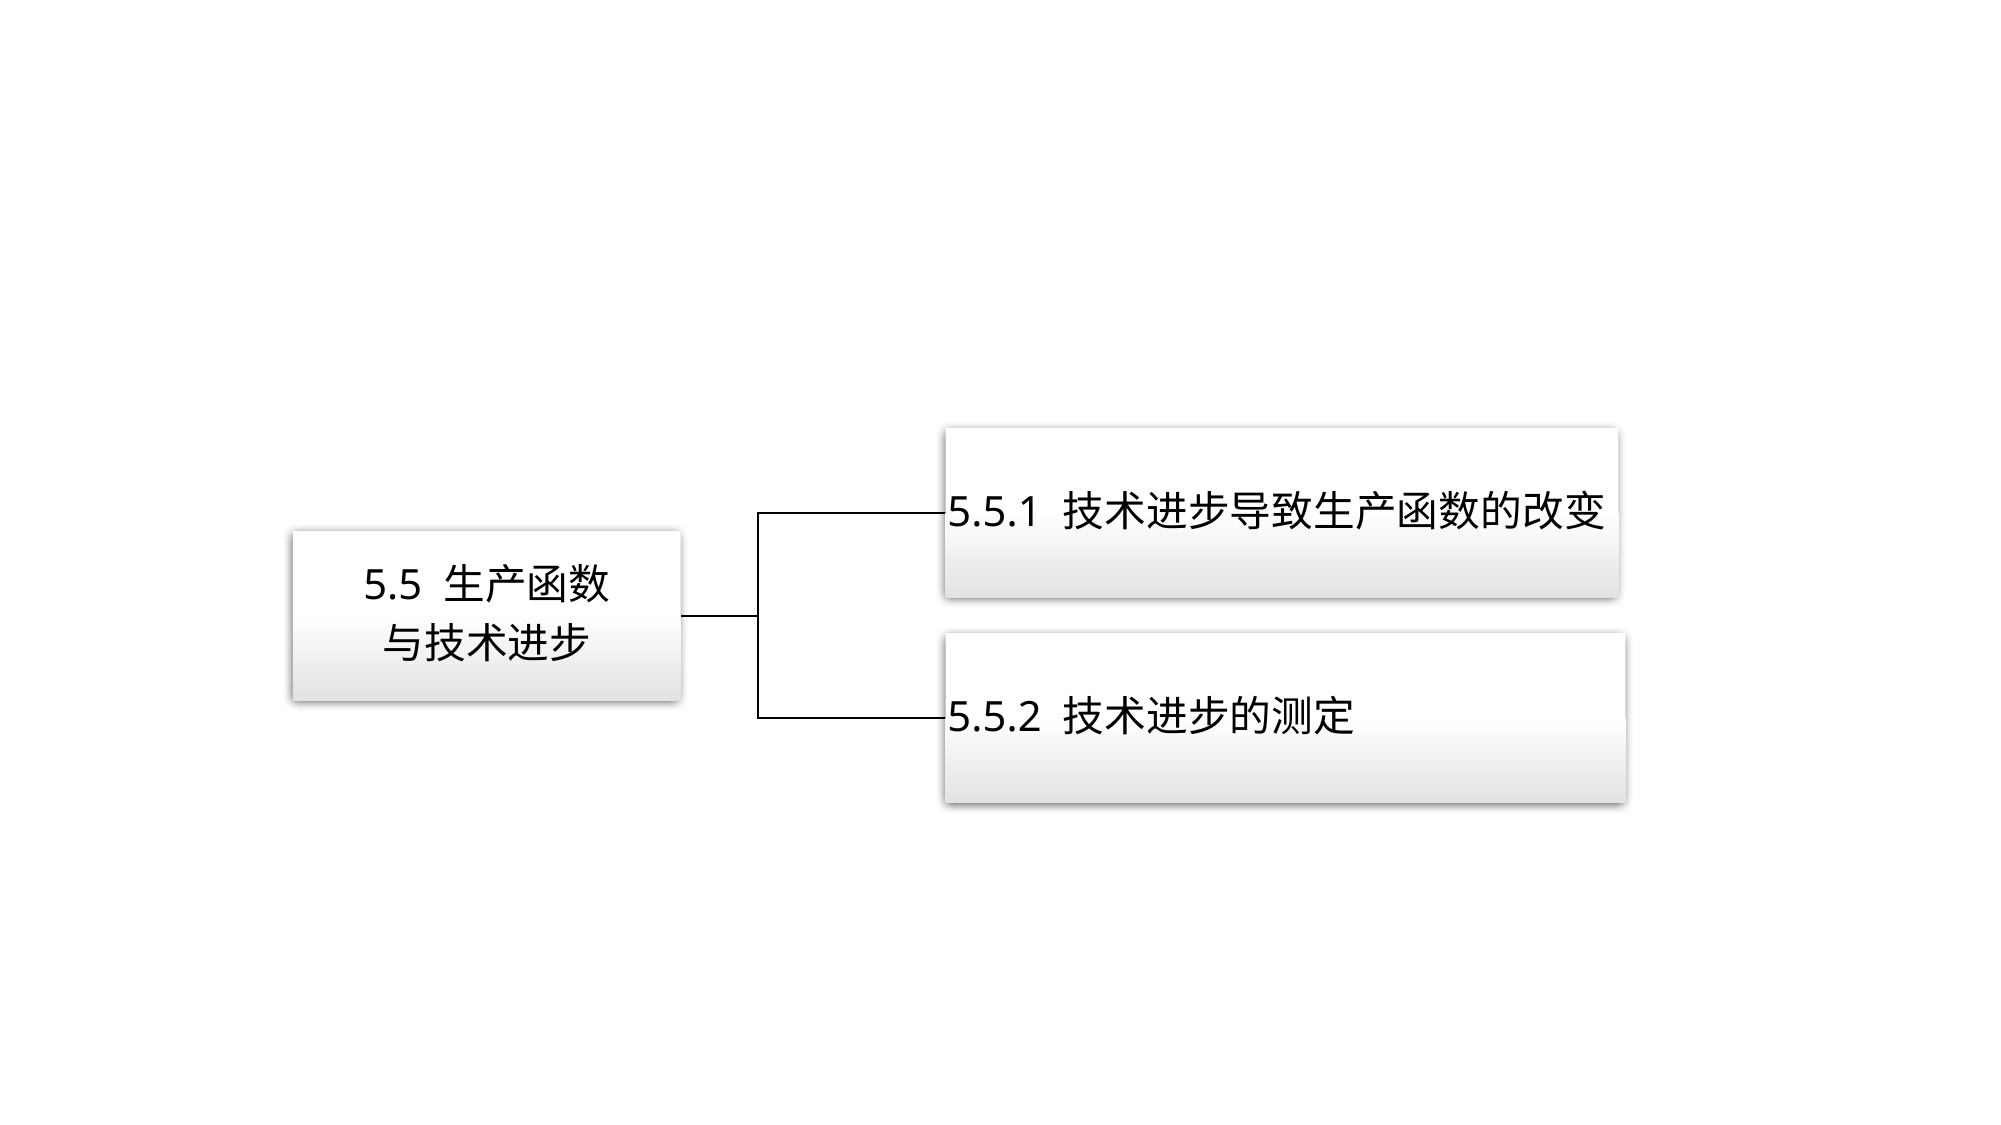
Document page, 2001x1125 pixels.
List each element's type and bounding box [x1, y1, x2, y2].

text_box [91, 128, 1708, 1018]
